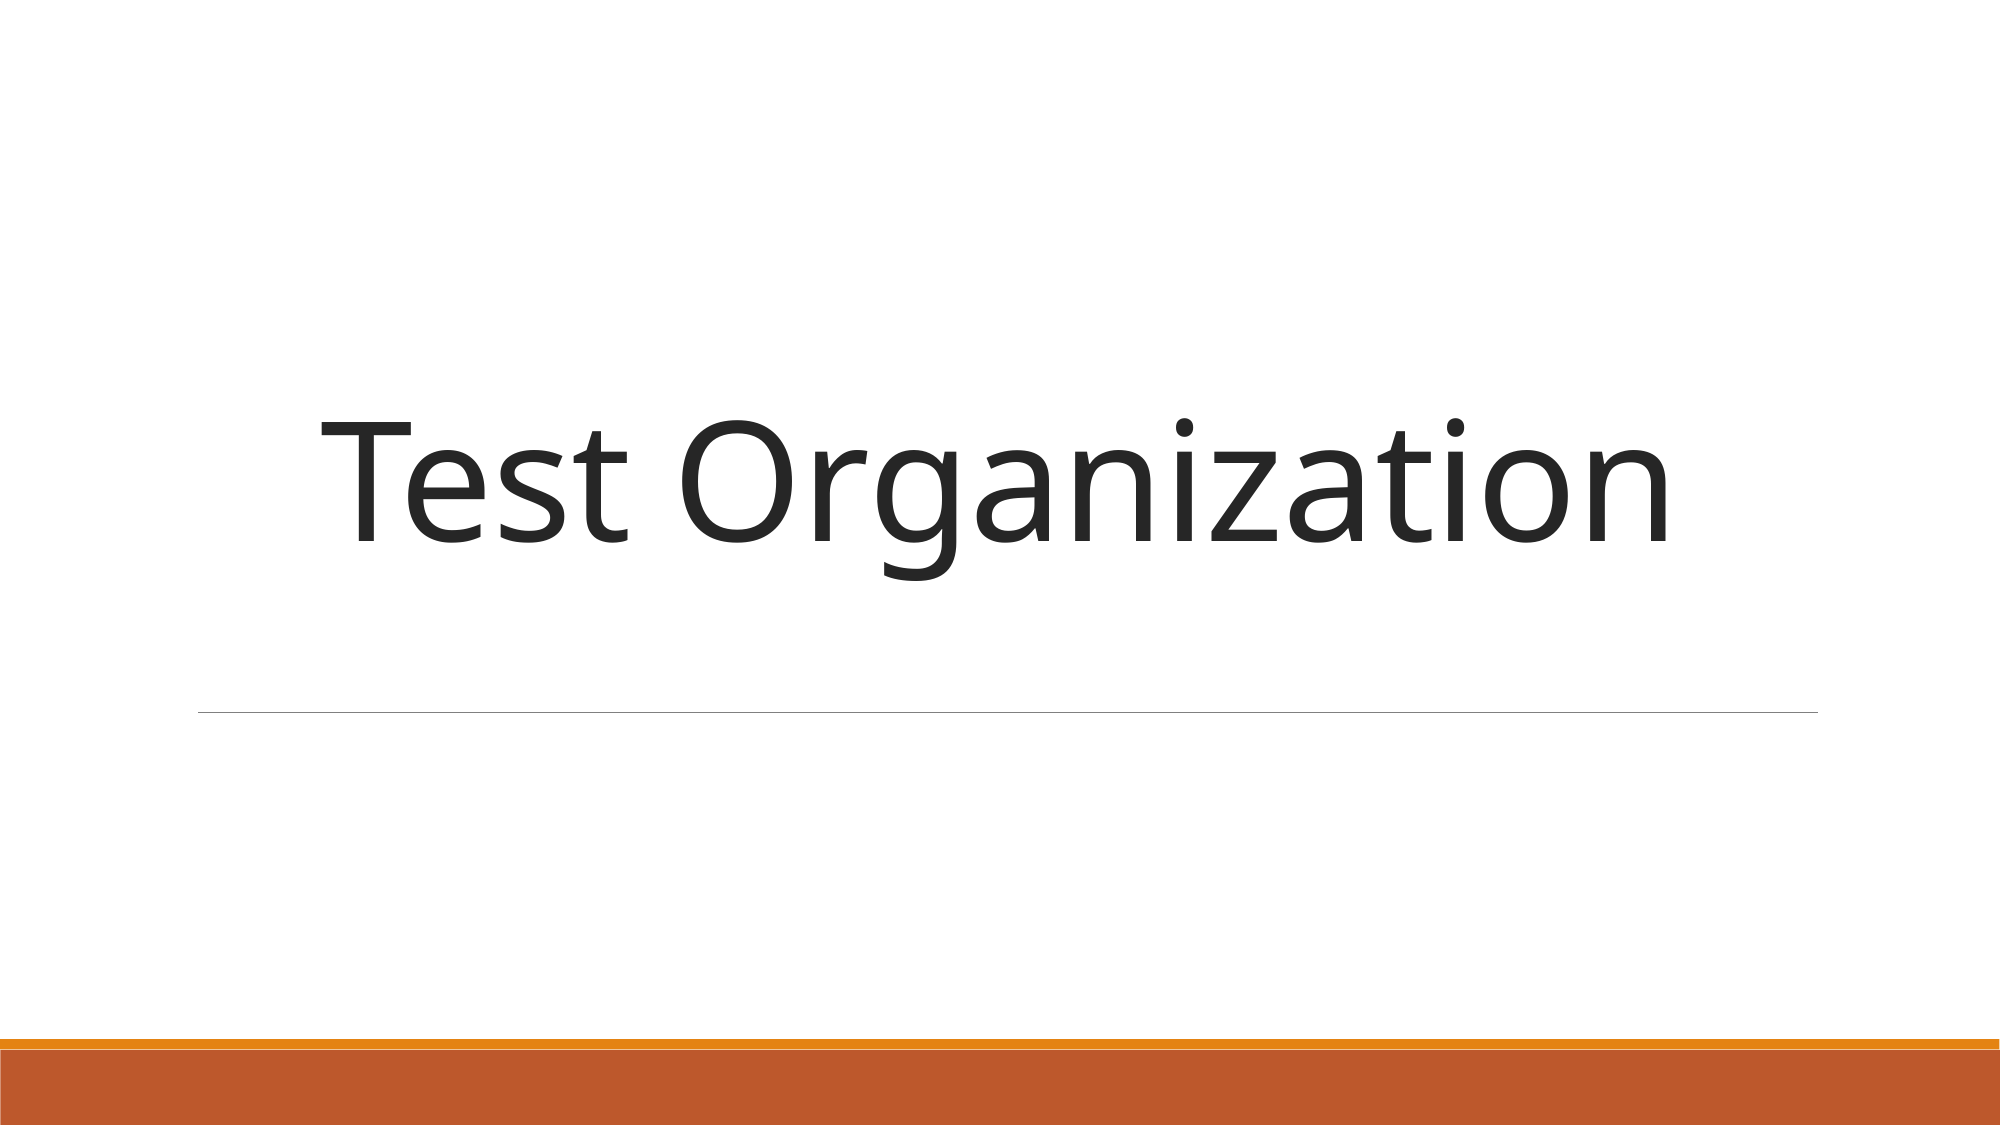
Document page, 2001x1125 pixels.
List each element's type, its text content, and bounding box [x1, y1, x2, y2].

title Test Organization [146, 216, 1854, 596]
